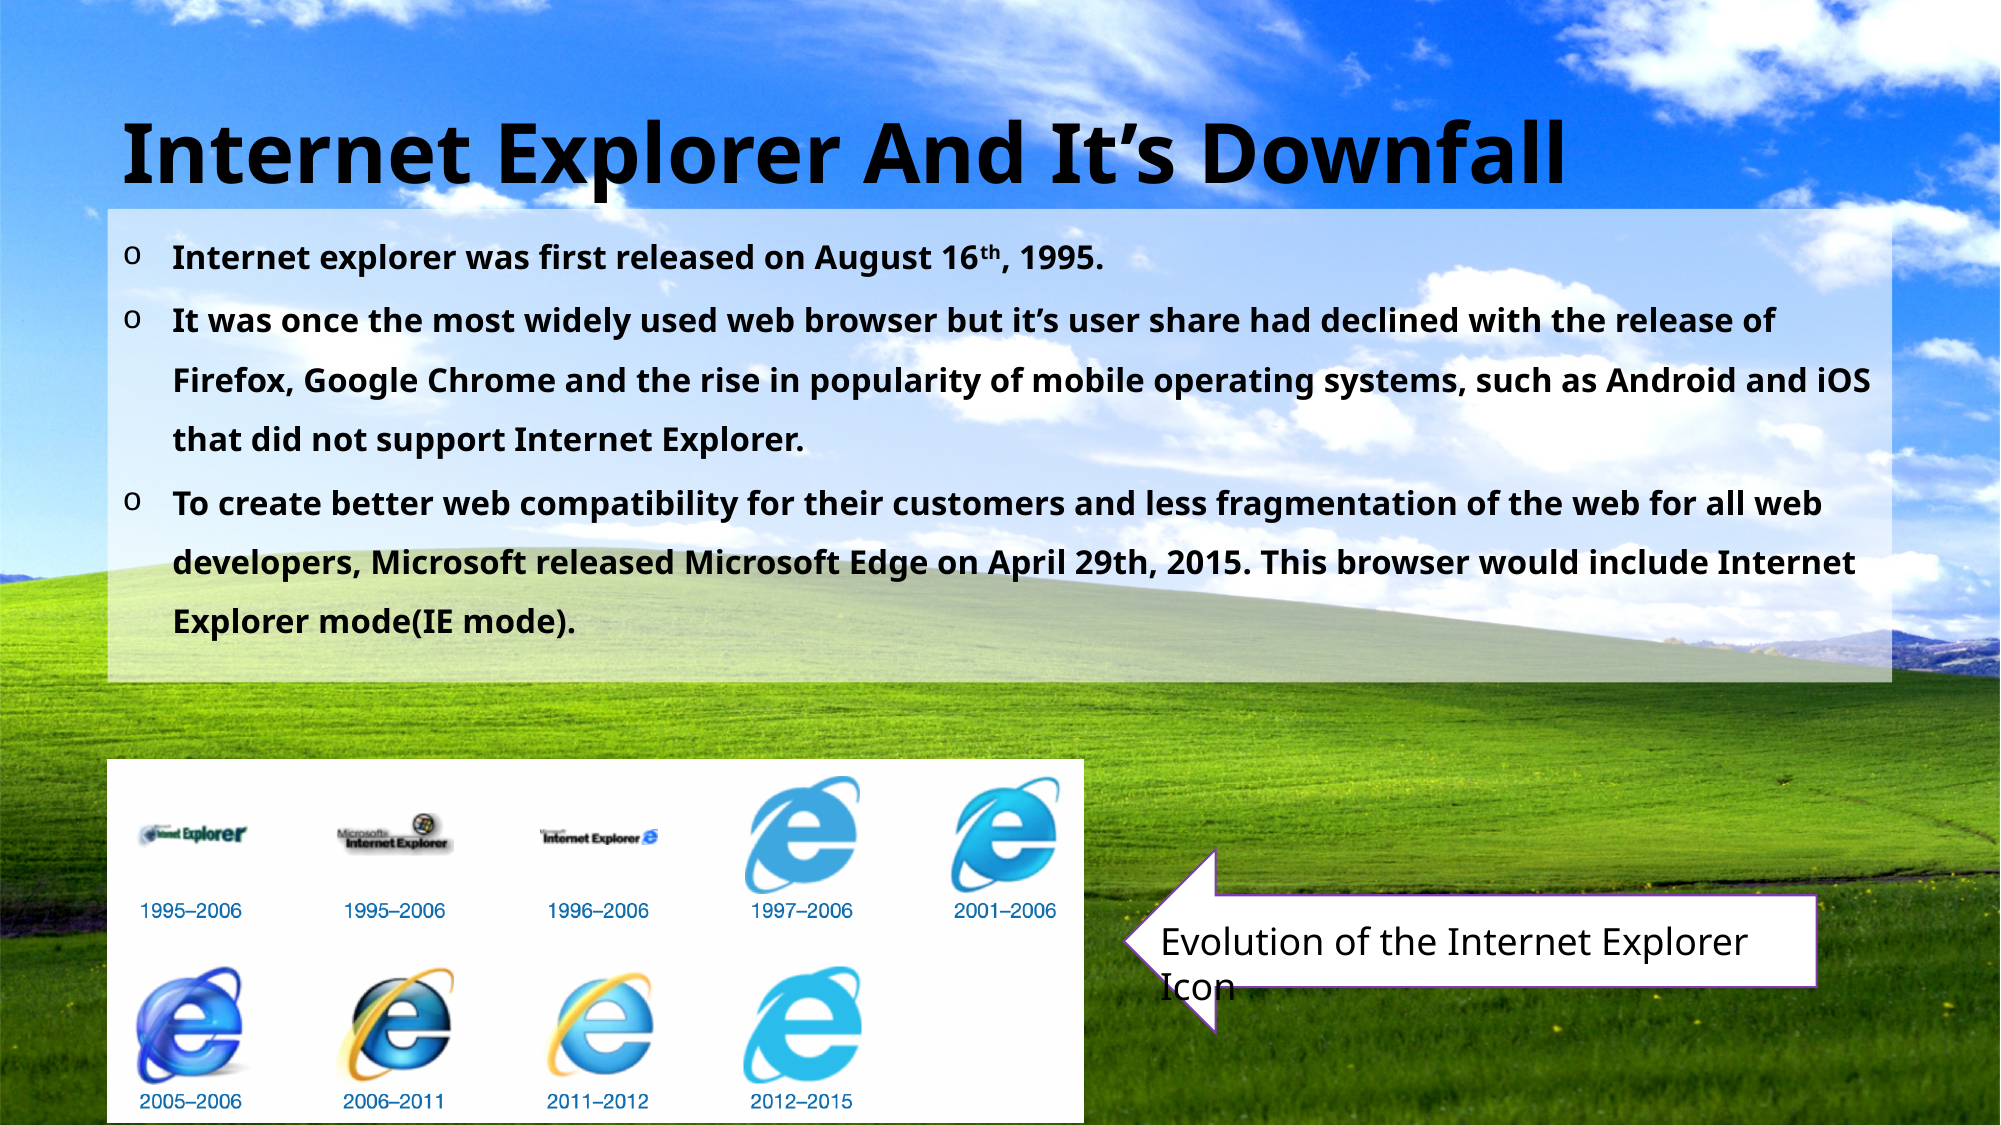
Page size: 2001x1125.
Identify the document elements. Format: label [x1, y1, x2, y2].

picture [0, 0, 2000, 1125]
text_box [1123, 849, 1839, 1033]
